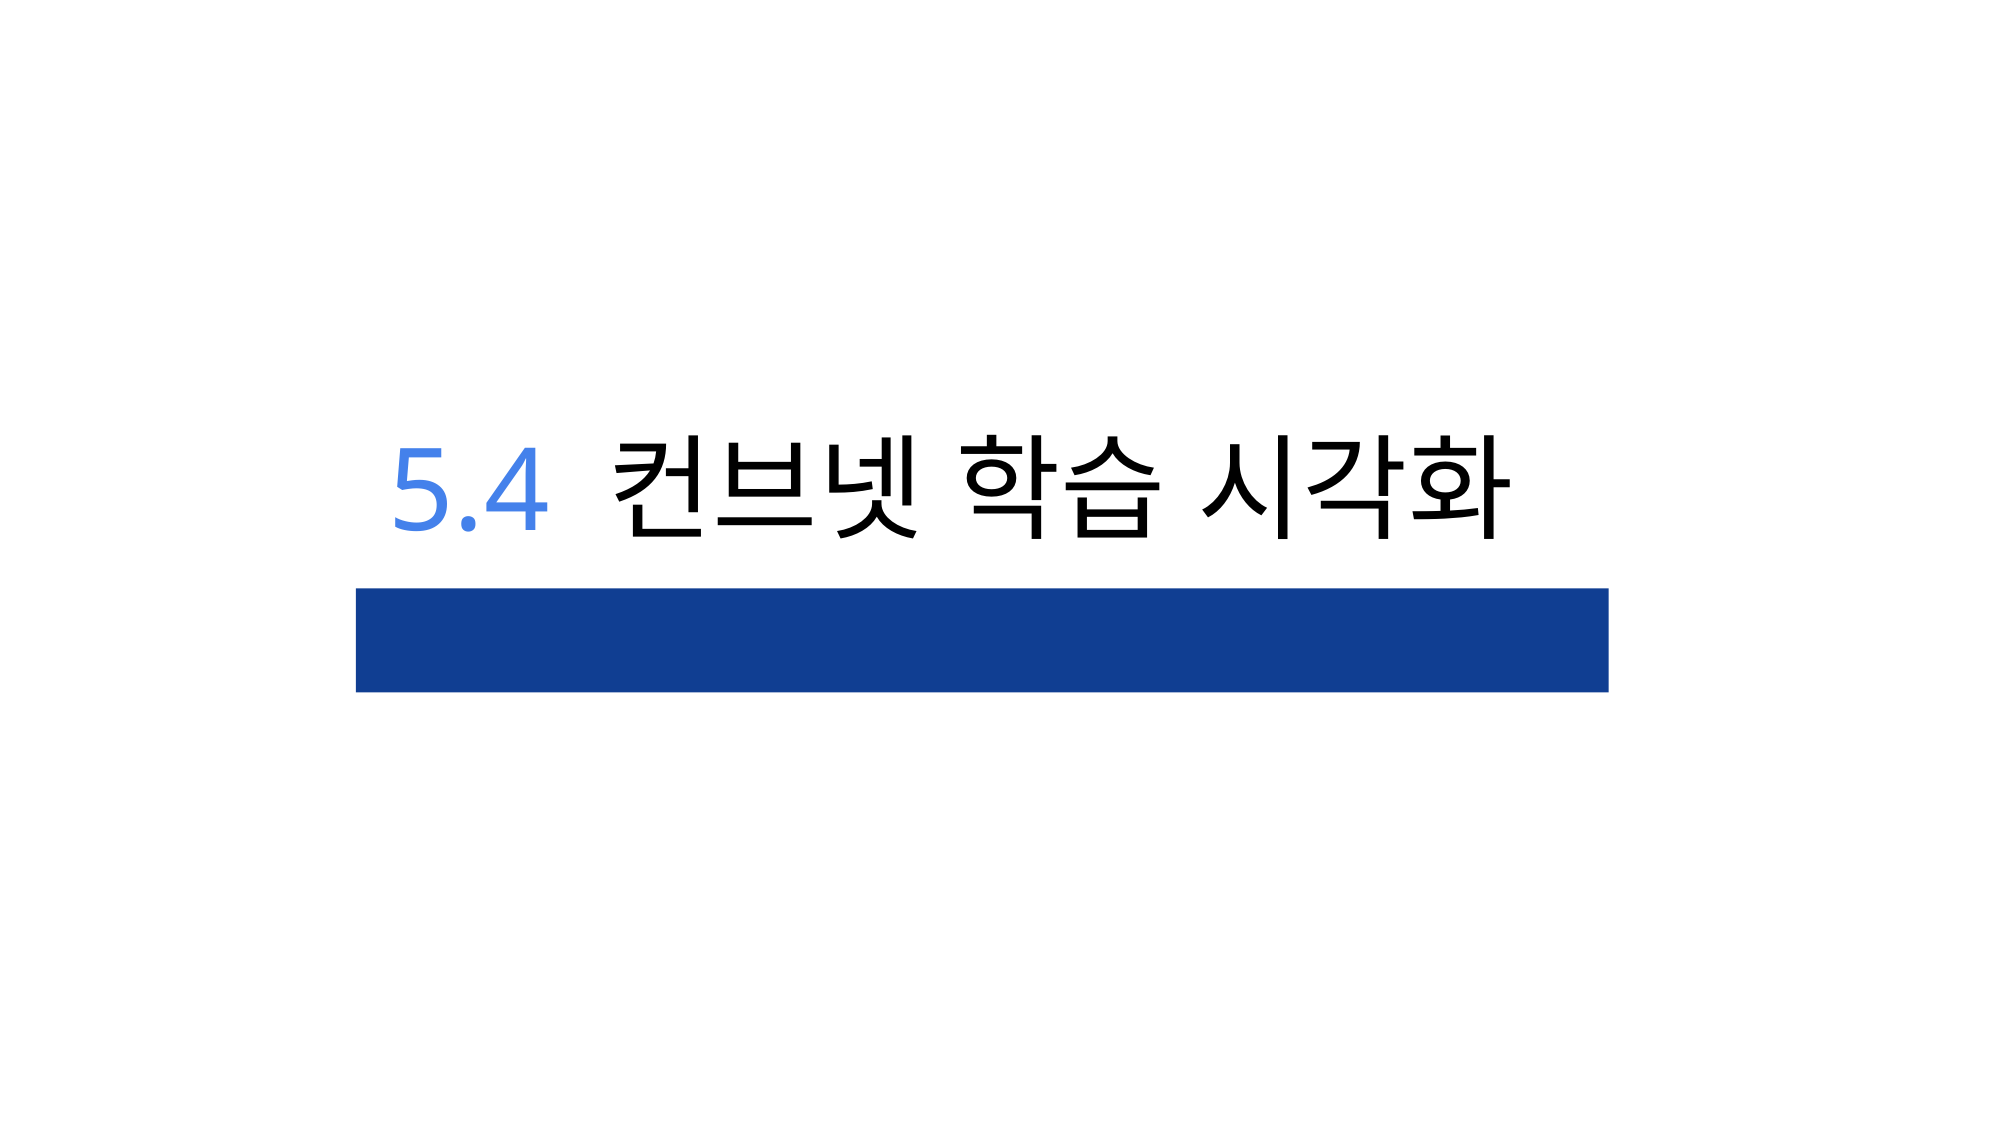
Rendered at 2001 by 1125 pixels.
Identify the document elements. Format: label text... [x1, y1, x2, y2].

text_box [355, 587, 1610, 693]
text_box 5.4 컨브넷 학습 시각화 [373, 408, 1662, 561]
